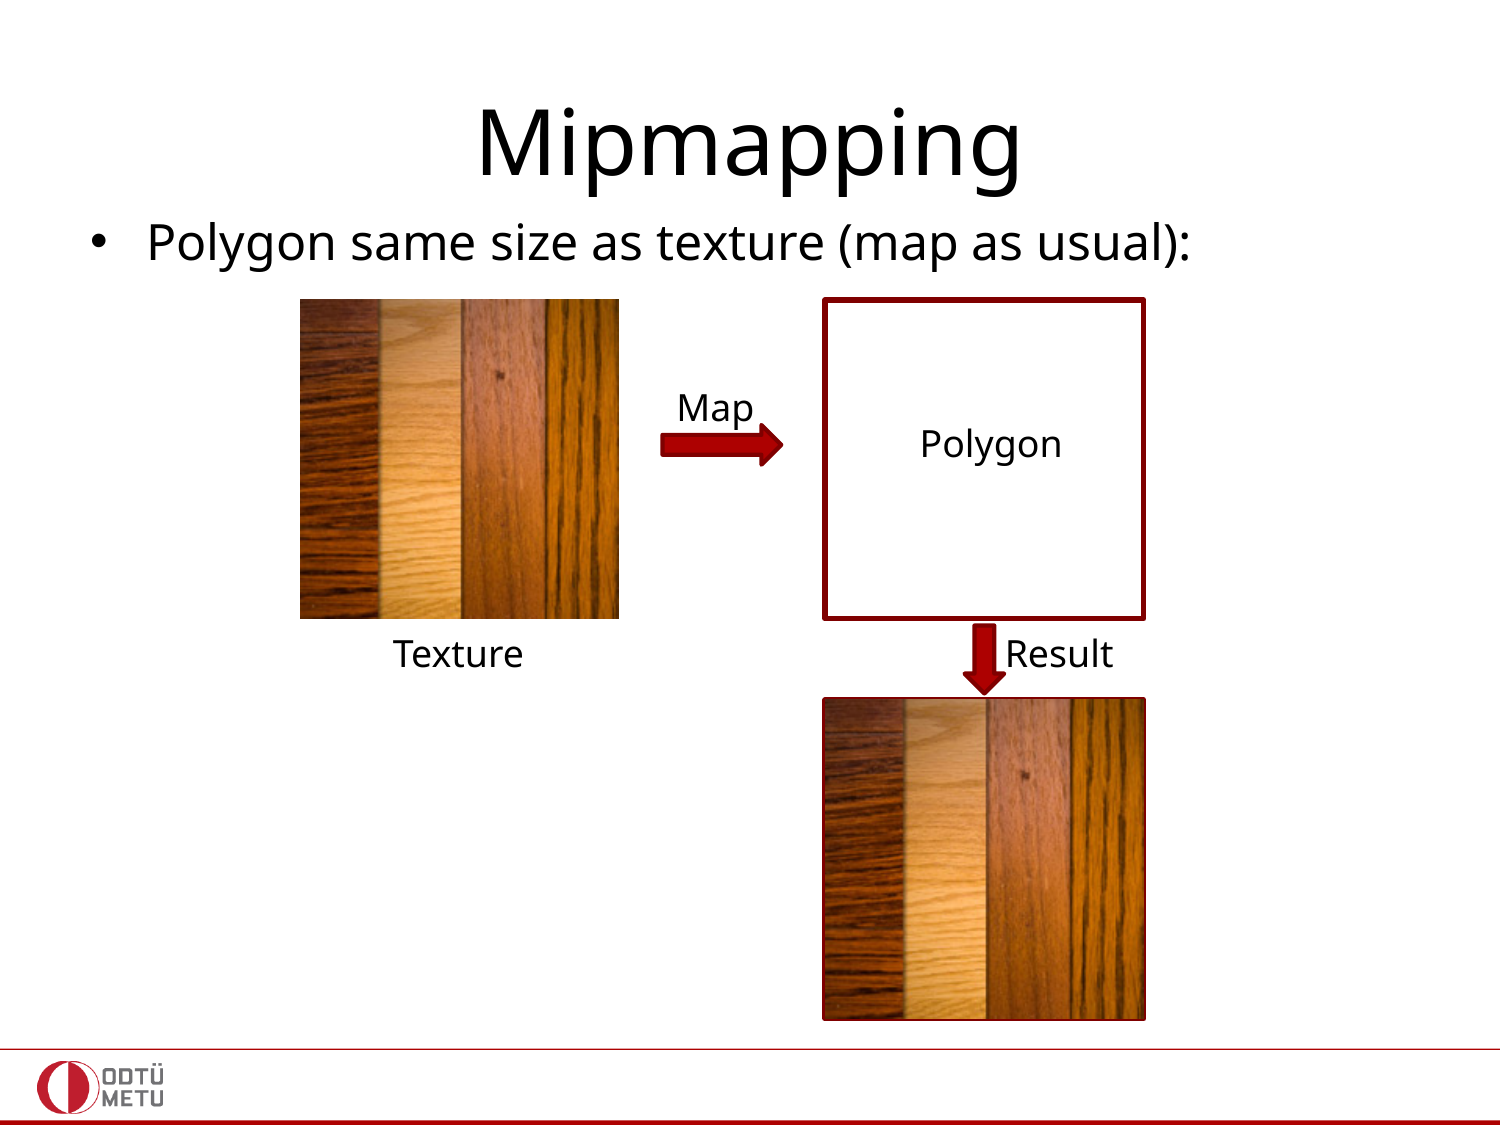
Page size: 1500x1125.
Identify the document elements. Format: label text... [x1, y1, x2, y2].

picture [824, 699, 1145, 1019]
text_box Polygon [904, 412, 1078, 473]
text_box [660, 430, 784, 467]
text_box Result [990, 622, 1129, 683]
text_box [823, 298, 1146, 621]
picture [37, 1061, 163, 1114]
picture [299, 299, 619, 619]
text_box Map [661, 376, 770, 437]
list Polygon same size as texture (map as usual): [75, 202, 1425, 1013]
title Mipmapping [75, 45, 1425, 202]
text_box Texture [378, 628, 539, 683]
text_box [962, 623, 998, 696]
